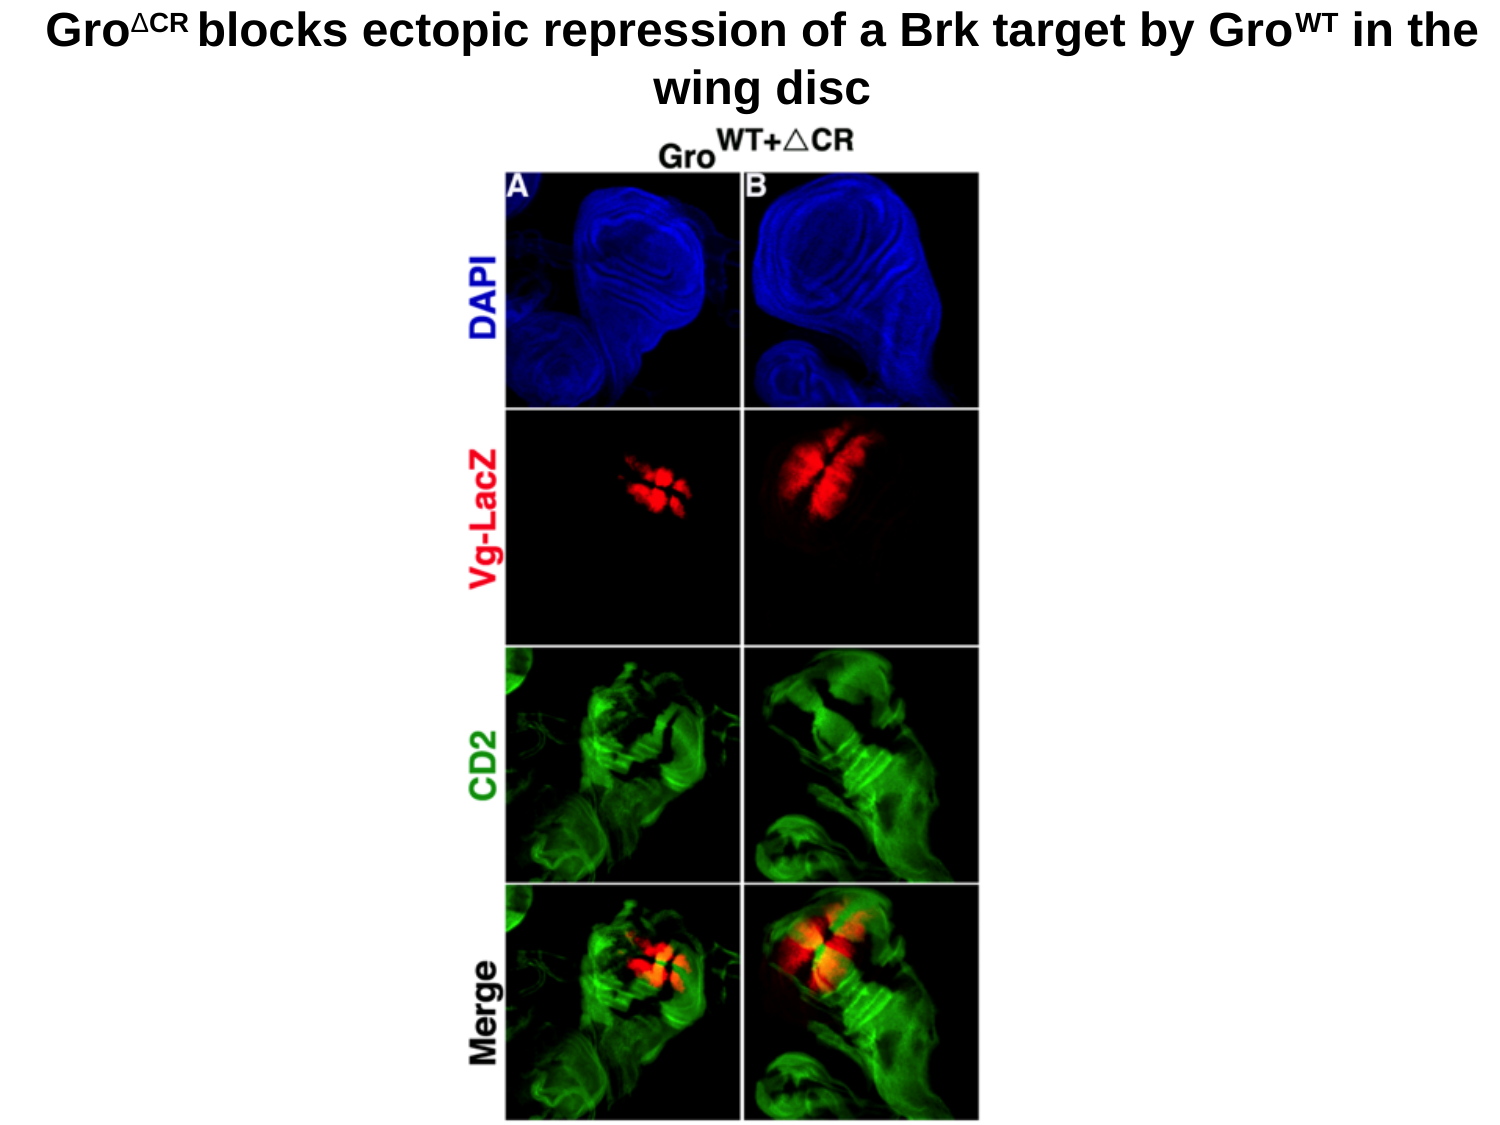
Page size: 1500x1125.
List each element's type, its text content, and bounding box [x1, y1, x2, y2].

picture [439, 119, 1093, 1125]
title GroΔCR blocks ectopic repression of a Brk target by GroWT in the wing disc [0, 12, 1500, 101]
